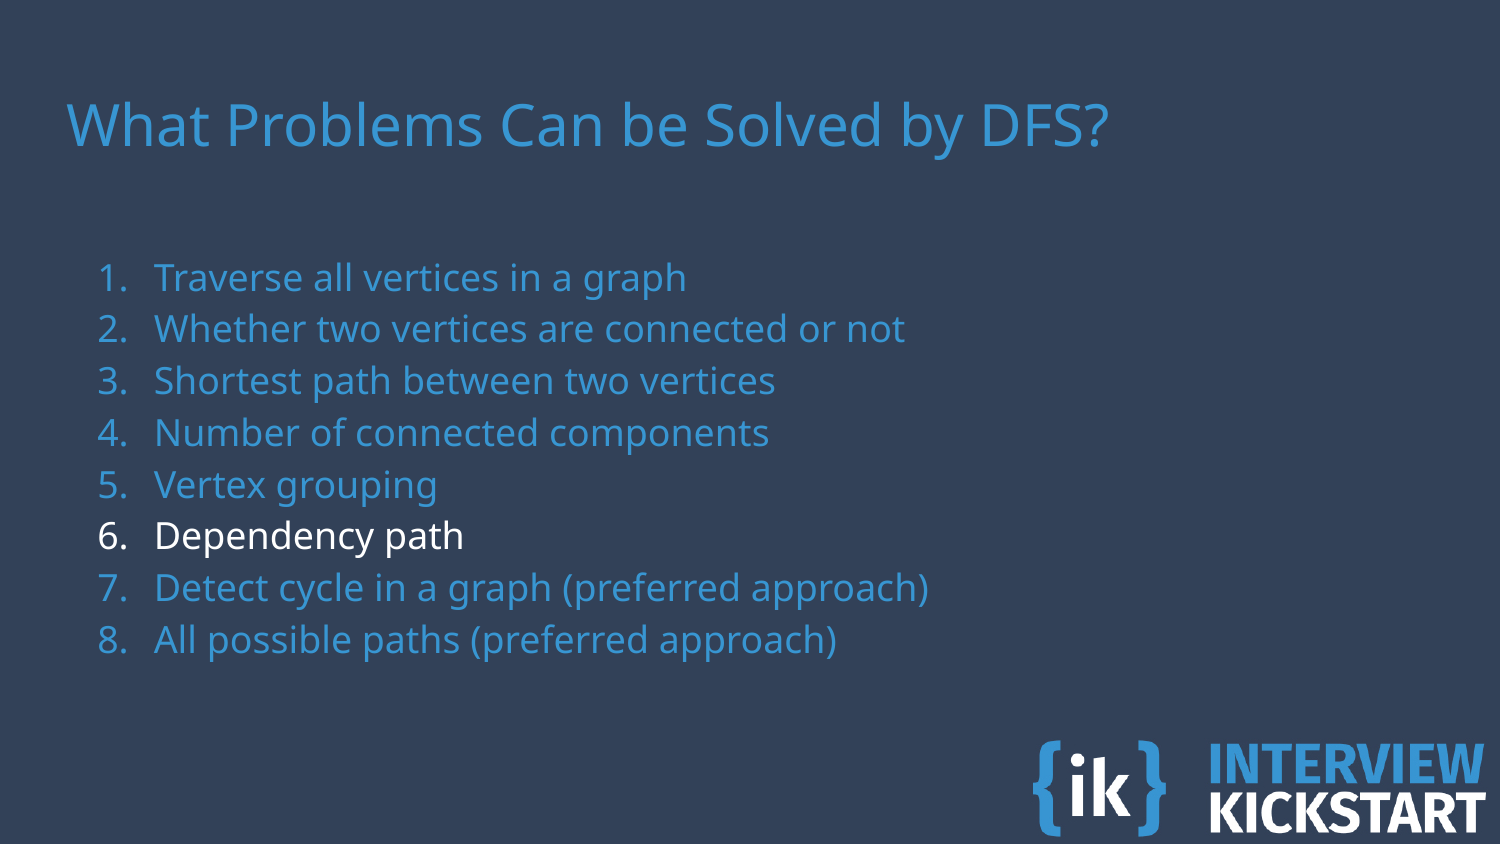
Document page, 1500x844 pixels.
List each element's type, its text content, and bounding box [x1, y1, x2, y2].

list Traverse all vertices in a graph Whether two vertices are connected or not Shortest path between two vertices Number of connected components Vertex grouping Dependency path Detect cycle in a graph (preferred approach) All possible paths (preferred approach) [63, 231, 1437, 807]
picture [1029, 738, 1489, 839]
title What Problems Can be Solved by DFS? [51, 72, 1449, 167]
